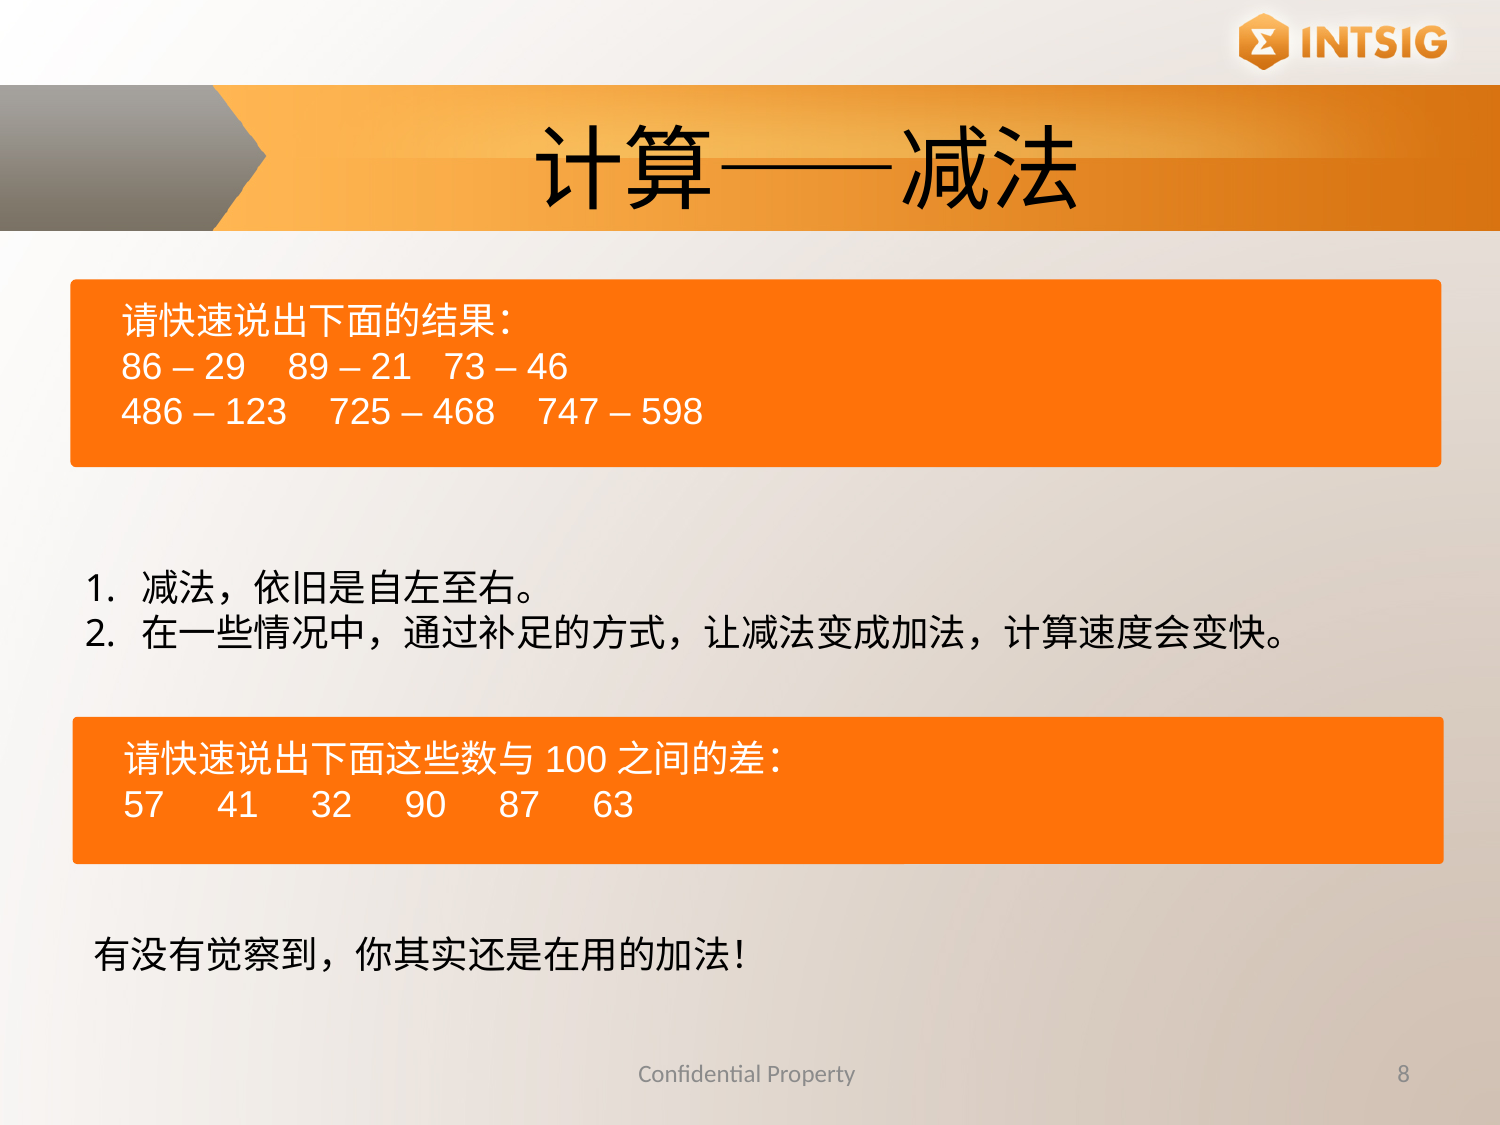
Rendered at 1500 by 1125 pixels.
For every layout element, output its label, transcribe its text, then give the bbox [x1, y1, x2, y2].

text_box [70, 714, 1446, 867]
text_box [68, 277, 1444, 470]
text_box 减法，依旧是自左至右。 在一些情况中，通过补足的方式，让减法变成加法，计算速度会变快。 [70, 556, 1425, 706]
slide_number 8 [1074, 1042, 1425, 1103]
text_box 计算——减法 [277, 103, 1338, 229]
picture [0, 0, 1500, 1125]
footer Confidential Property [512, 1042, 988, 1103]
text_box 有没有觉察到，你其实还是在用的加法！ [78, 923, 1434, 984]
text_box 请快速说出下面这些数与100之间的差： 57 41 32 90 87 63 [108, 727, 1413, 833]
text_box 请快速说出下面的结果： 86 – 29 89 – 21 73 – 46 486 – 123 725 – 468 747 – 598 [106, 289, 1411, 440]
